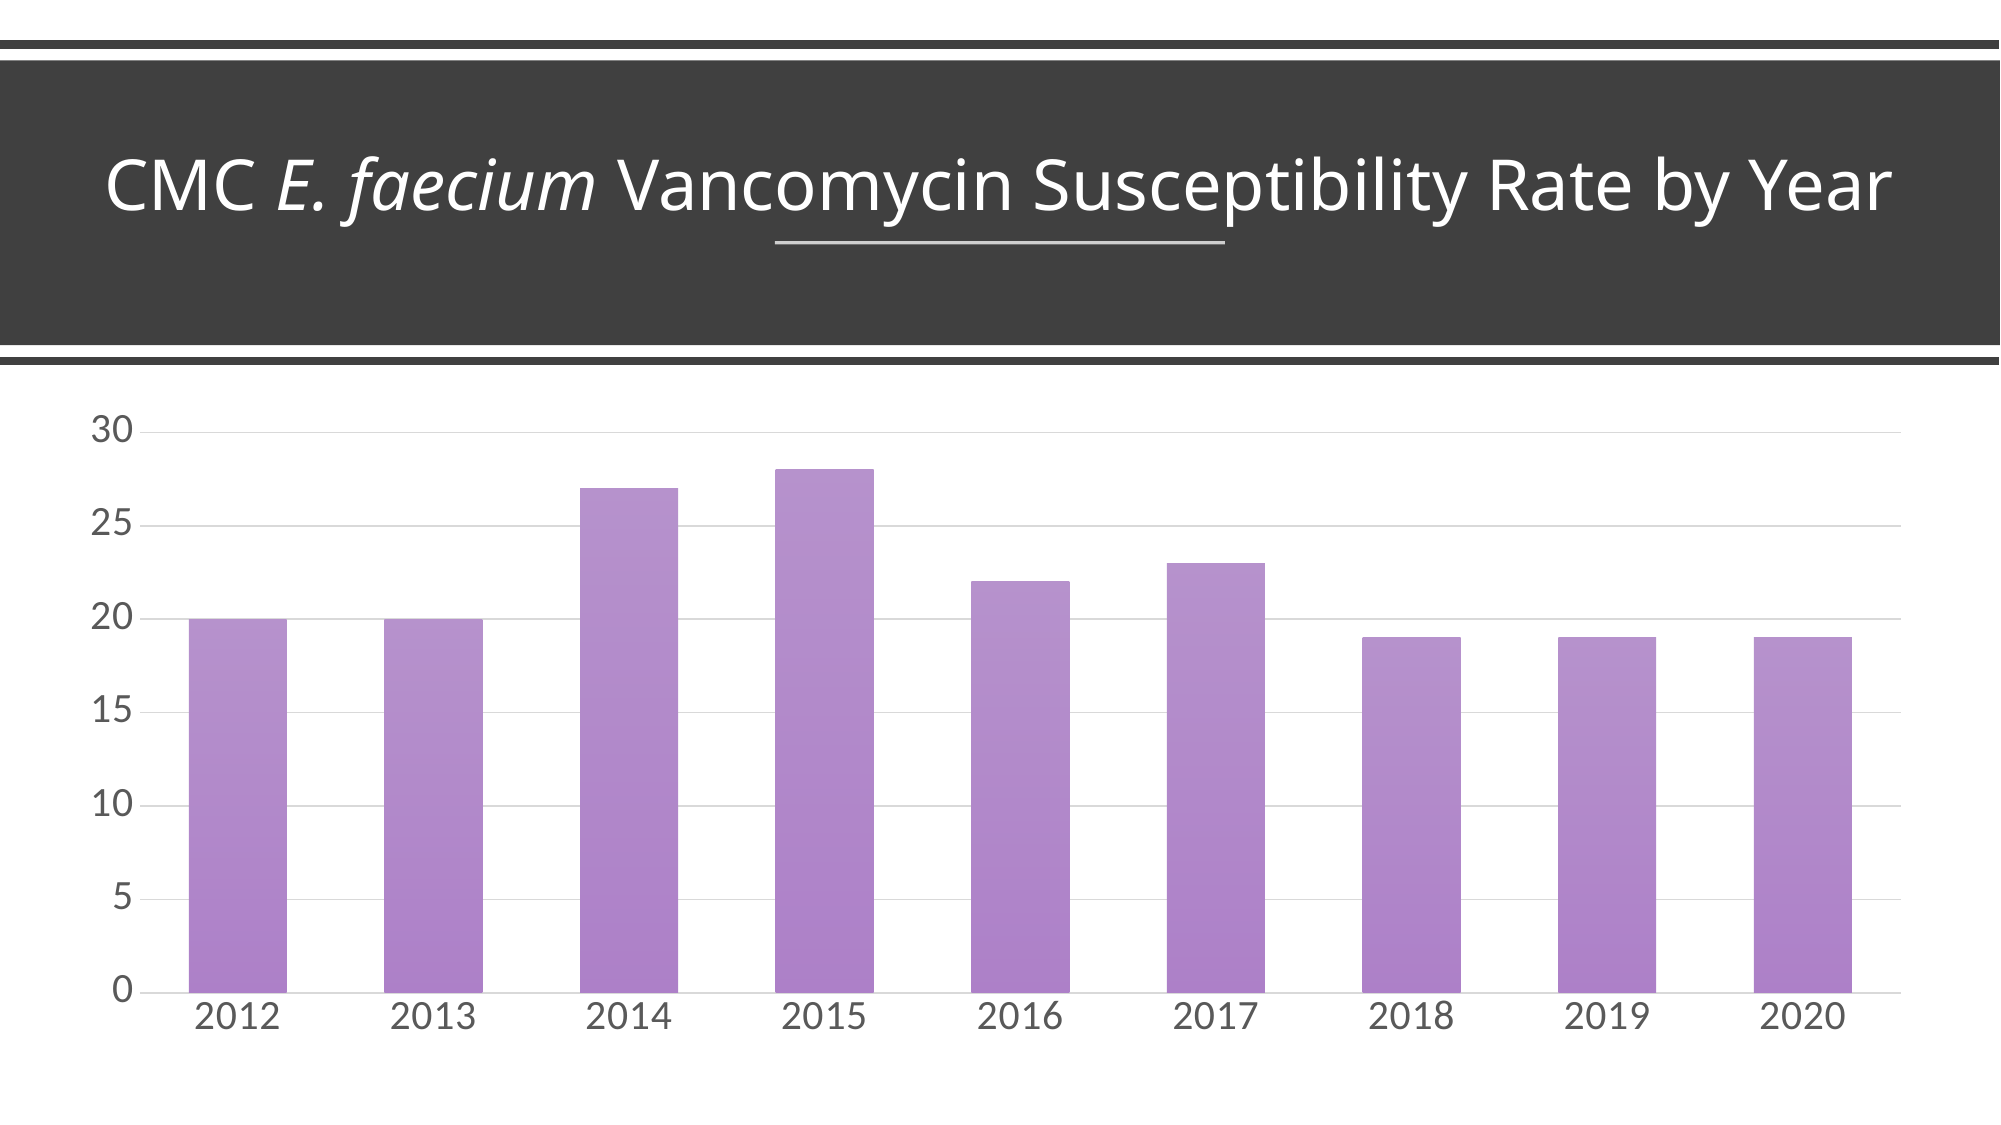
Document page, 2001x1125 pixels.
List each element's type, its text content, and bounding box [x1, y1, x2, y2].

chart [52, 398, 1939, 1054]
text_box [0, 59, 2000, 346]
title CMC E. faecium Vancomycin Susceptibility Rate by Year [86, 80, 1914, 233]
